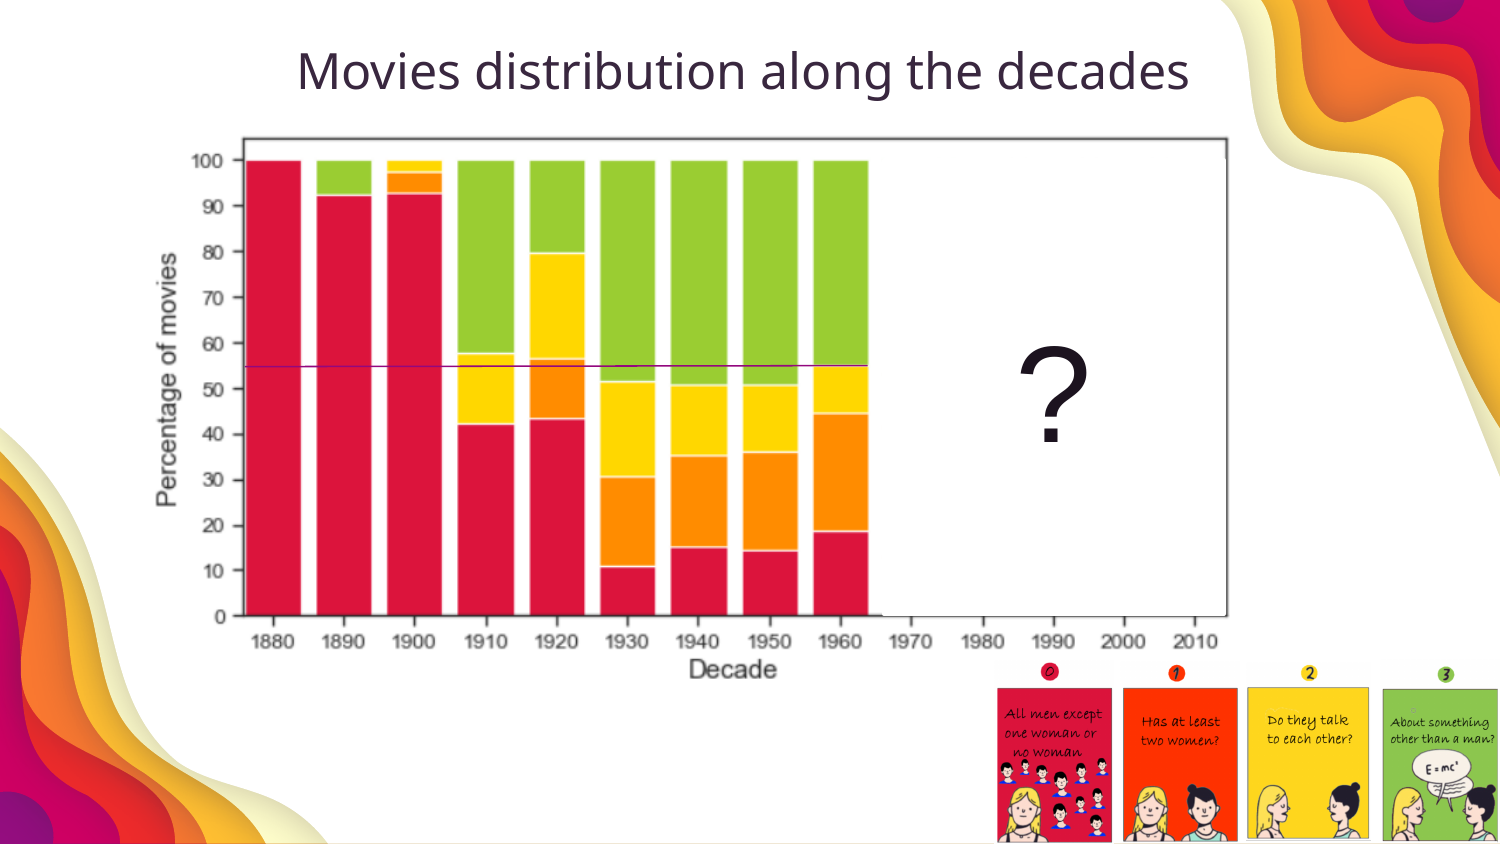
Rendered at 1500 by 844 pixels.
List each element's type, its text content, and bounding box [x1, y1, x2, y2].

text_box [994, 659, 1500, 844]
list Movies distribution along the decades [264, 30, 1224, 115]
picture [131, 116, 1256, 691]
